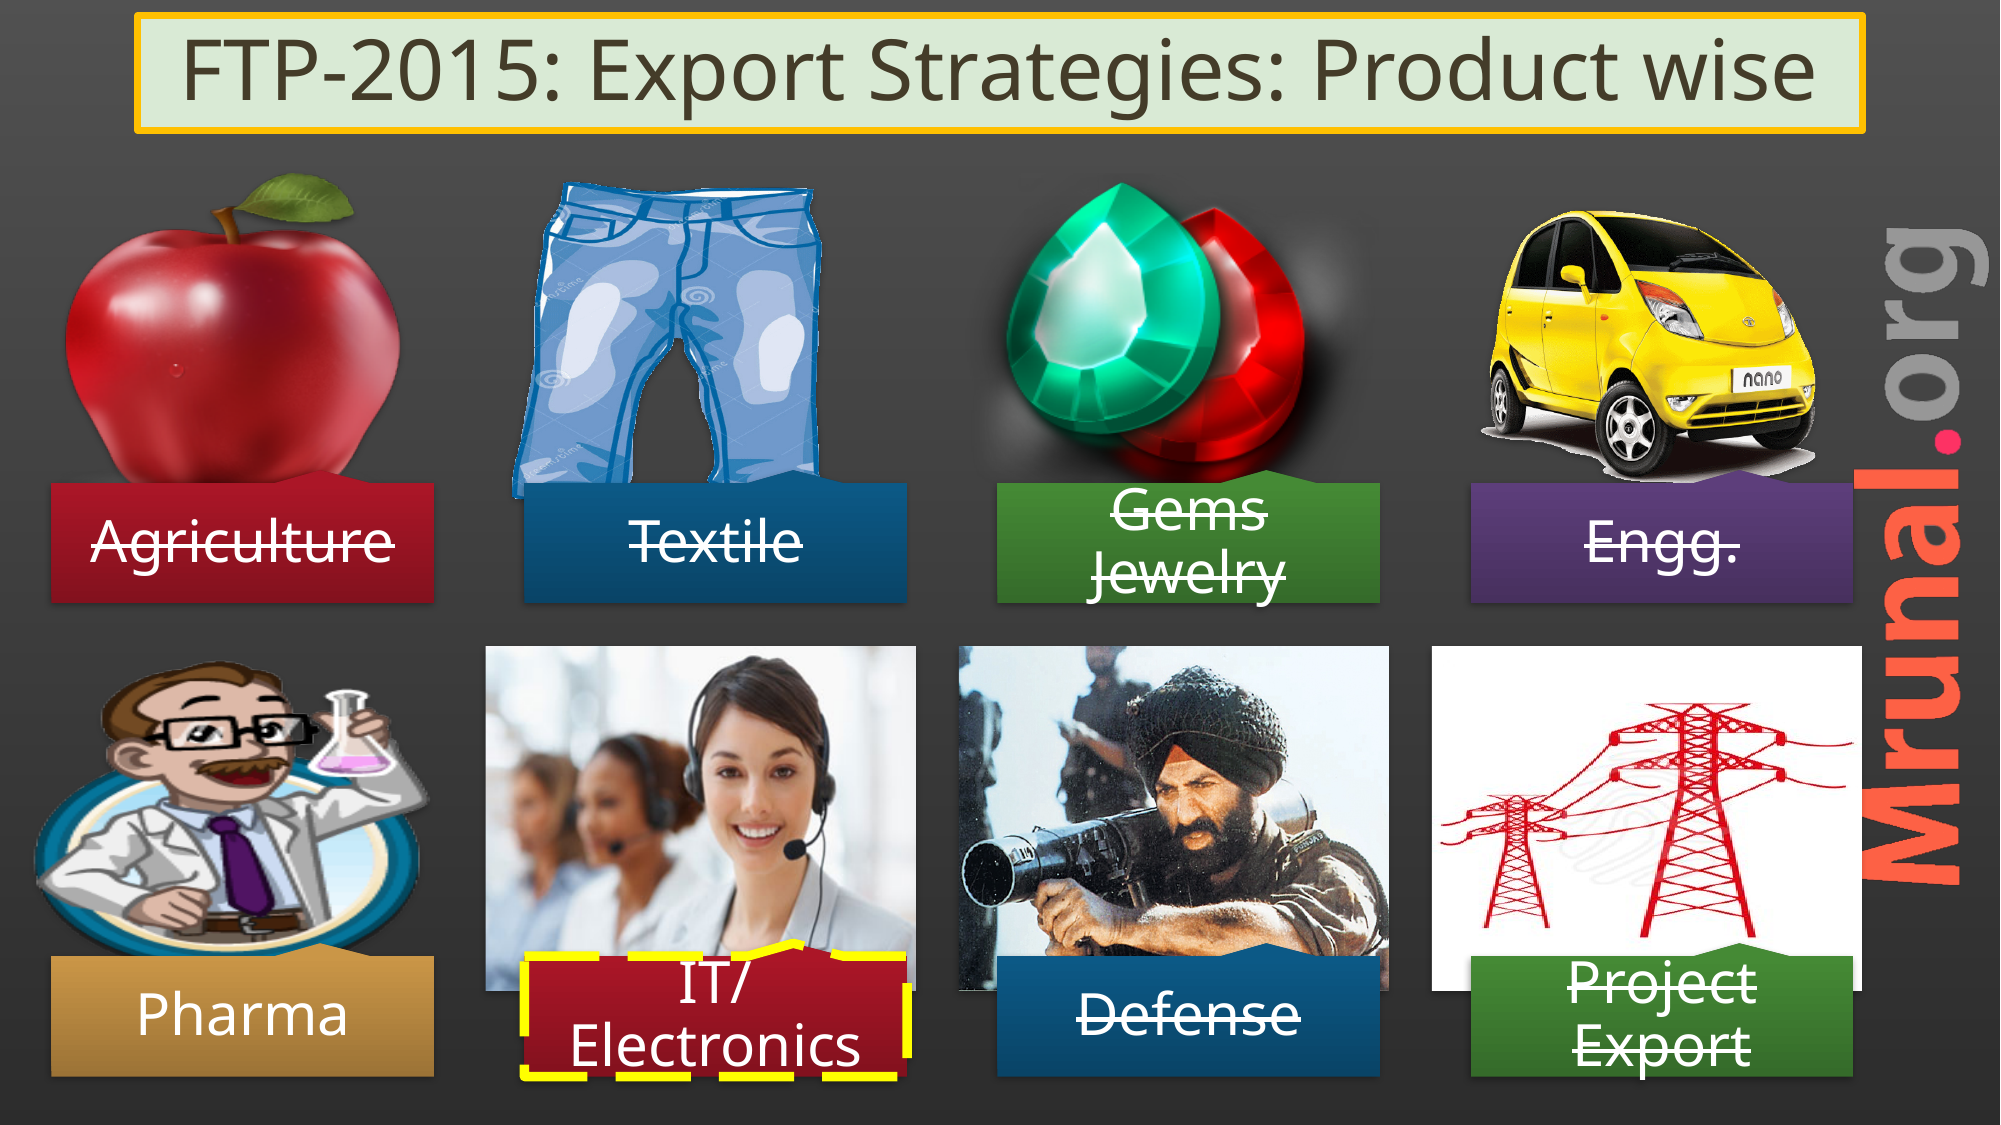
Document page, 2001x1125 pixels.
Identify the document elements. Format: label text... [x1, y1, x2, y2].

picture [1863, 223, 2000, 894]
title FTP-2015: Export Strategies: Product wise [134, 12, 1866, 134]
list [11, 149, 1863, 1101]
